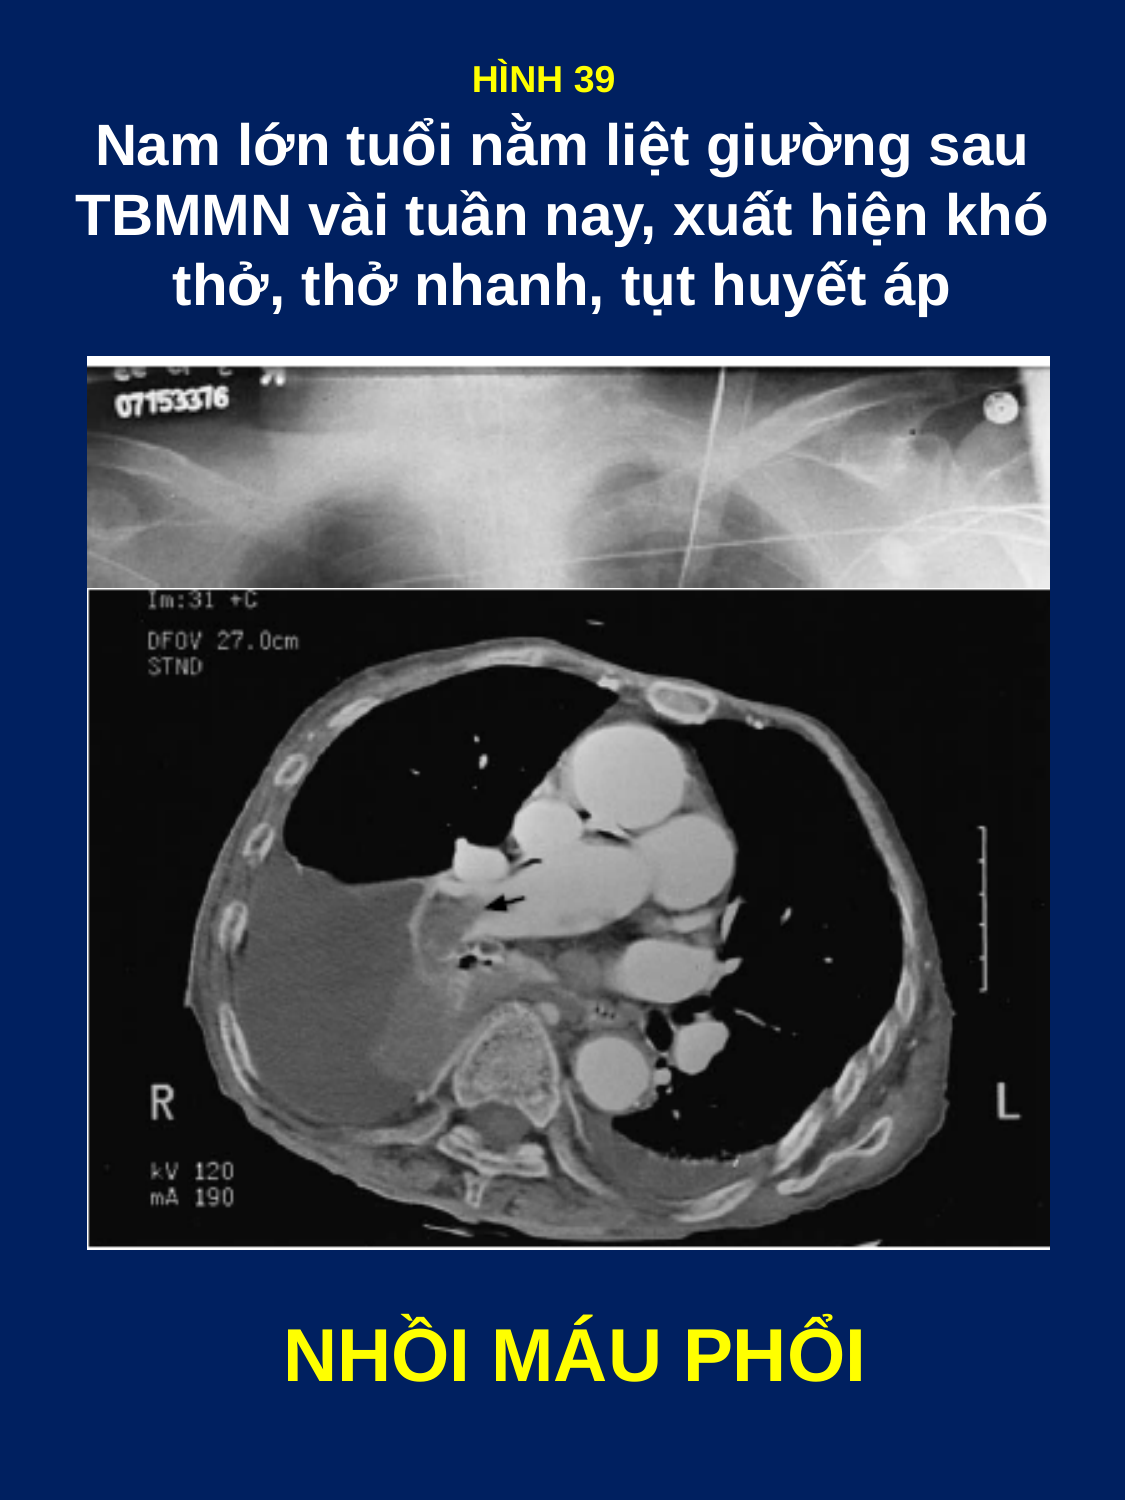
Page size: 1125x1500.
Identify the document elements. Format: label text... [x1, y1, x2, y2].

slide_number HÌNH 38 [412, 37, 675, 118]
picture [87, 355, 1051, 1251]
list NHỒI MÁU PHỔI [50, 1298, 1100, 1475]
title Nam lớn tuổi nằm liệt giường sau TBMMN vài tuần nay, xuất hiện khó thở, thở nhanh, tụt huyết áp [50, 201, 1075, 325]
